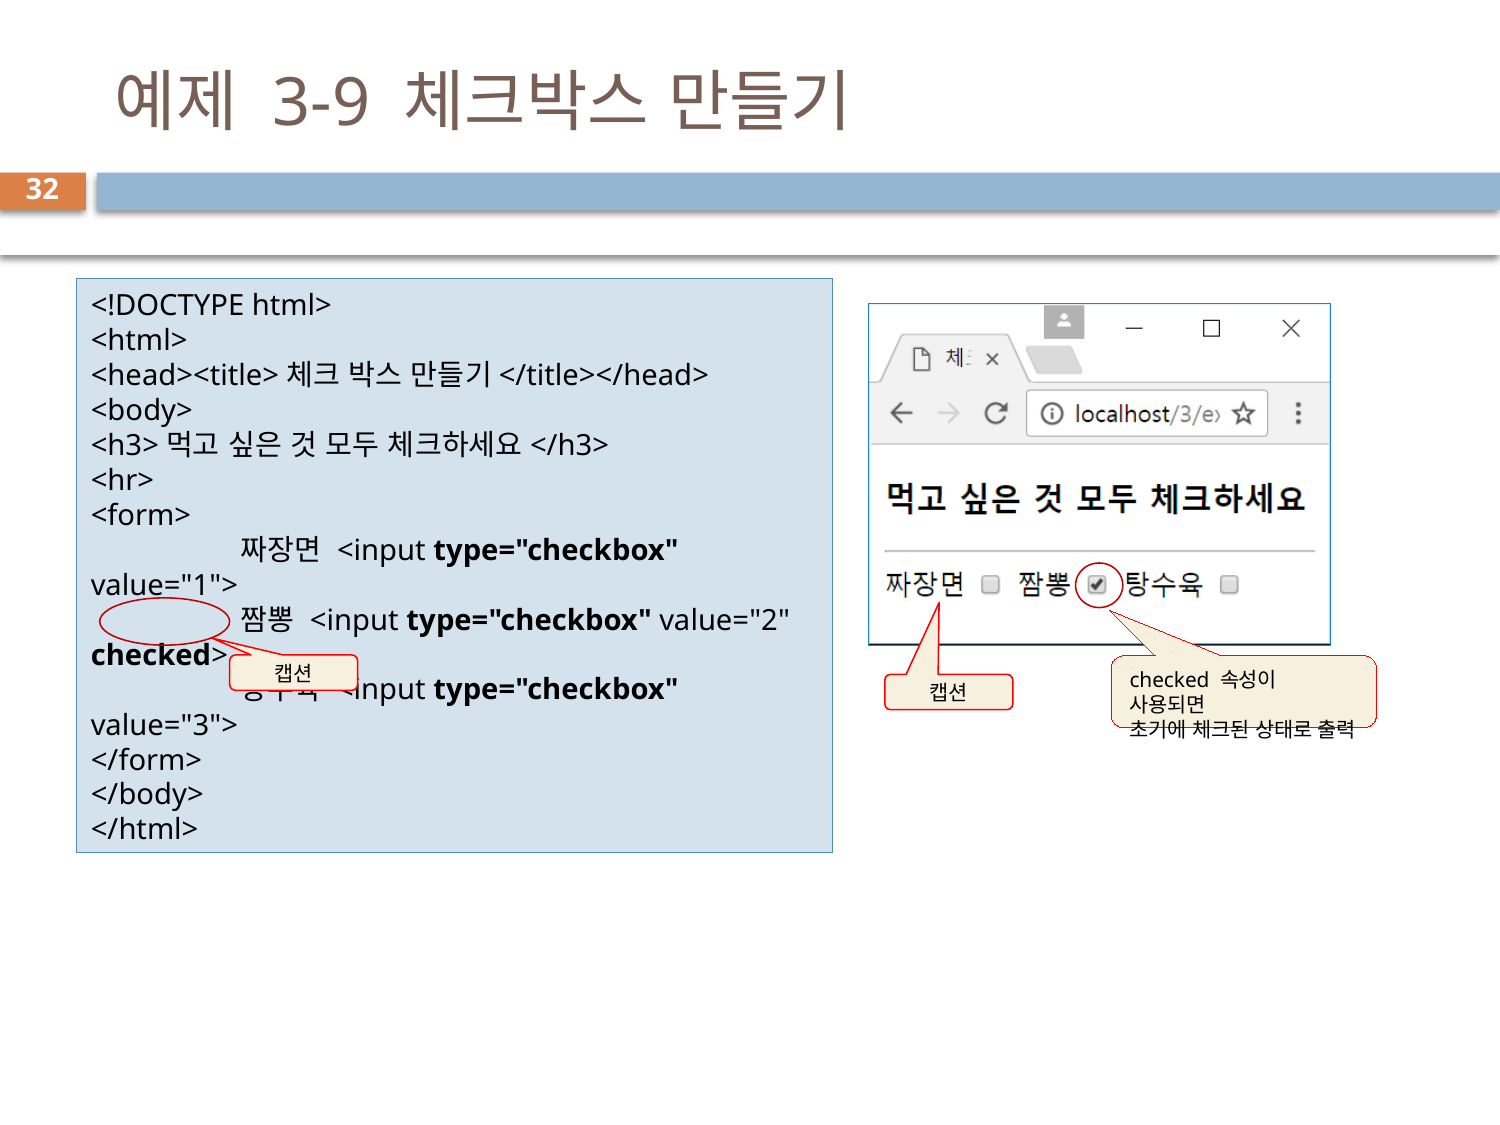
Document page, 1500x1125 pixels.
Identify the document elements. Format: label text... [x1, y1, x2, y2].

text_box checked 속성이 사용되면 초기에 체크된 상태로 출력 [1111, 655, 1377, 728]
text_box 캡션 [210, 636, 360, 692]
picture [867, 303, 1331, 646]
text_box 캡션 [883, 655, 1015, 712]
text_box [98, 596, 232, 647]
text_box <!DOCTYPE html> <html> <head><title>체크 박스 만들기</title></head> <body> <h3>먹고 싶은 것 모두 체크하세요</h3> <hr> <form> 짜장면 <input type="checkbox" value="1"> 짬뽕 <input type="checkbox" value="2" checked> 탕수육 <input type="checkbox" value="3"> </form> </body> </html> [76, 278, 833, 853]
title 예제 3-9 체크박스 만들기 [99, 37, 1438, 161]
slide_number 32 [0, 170, 87, 211]
